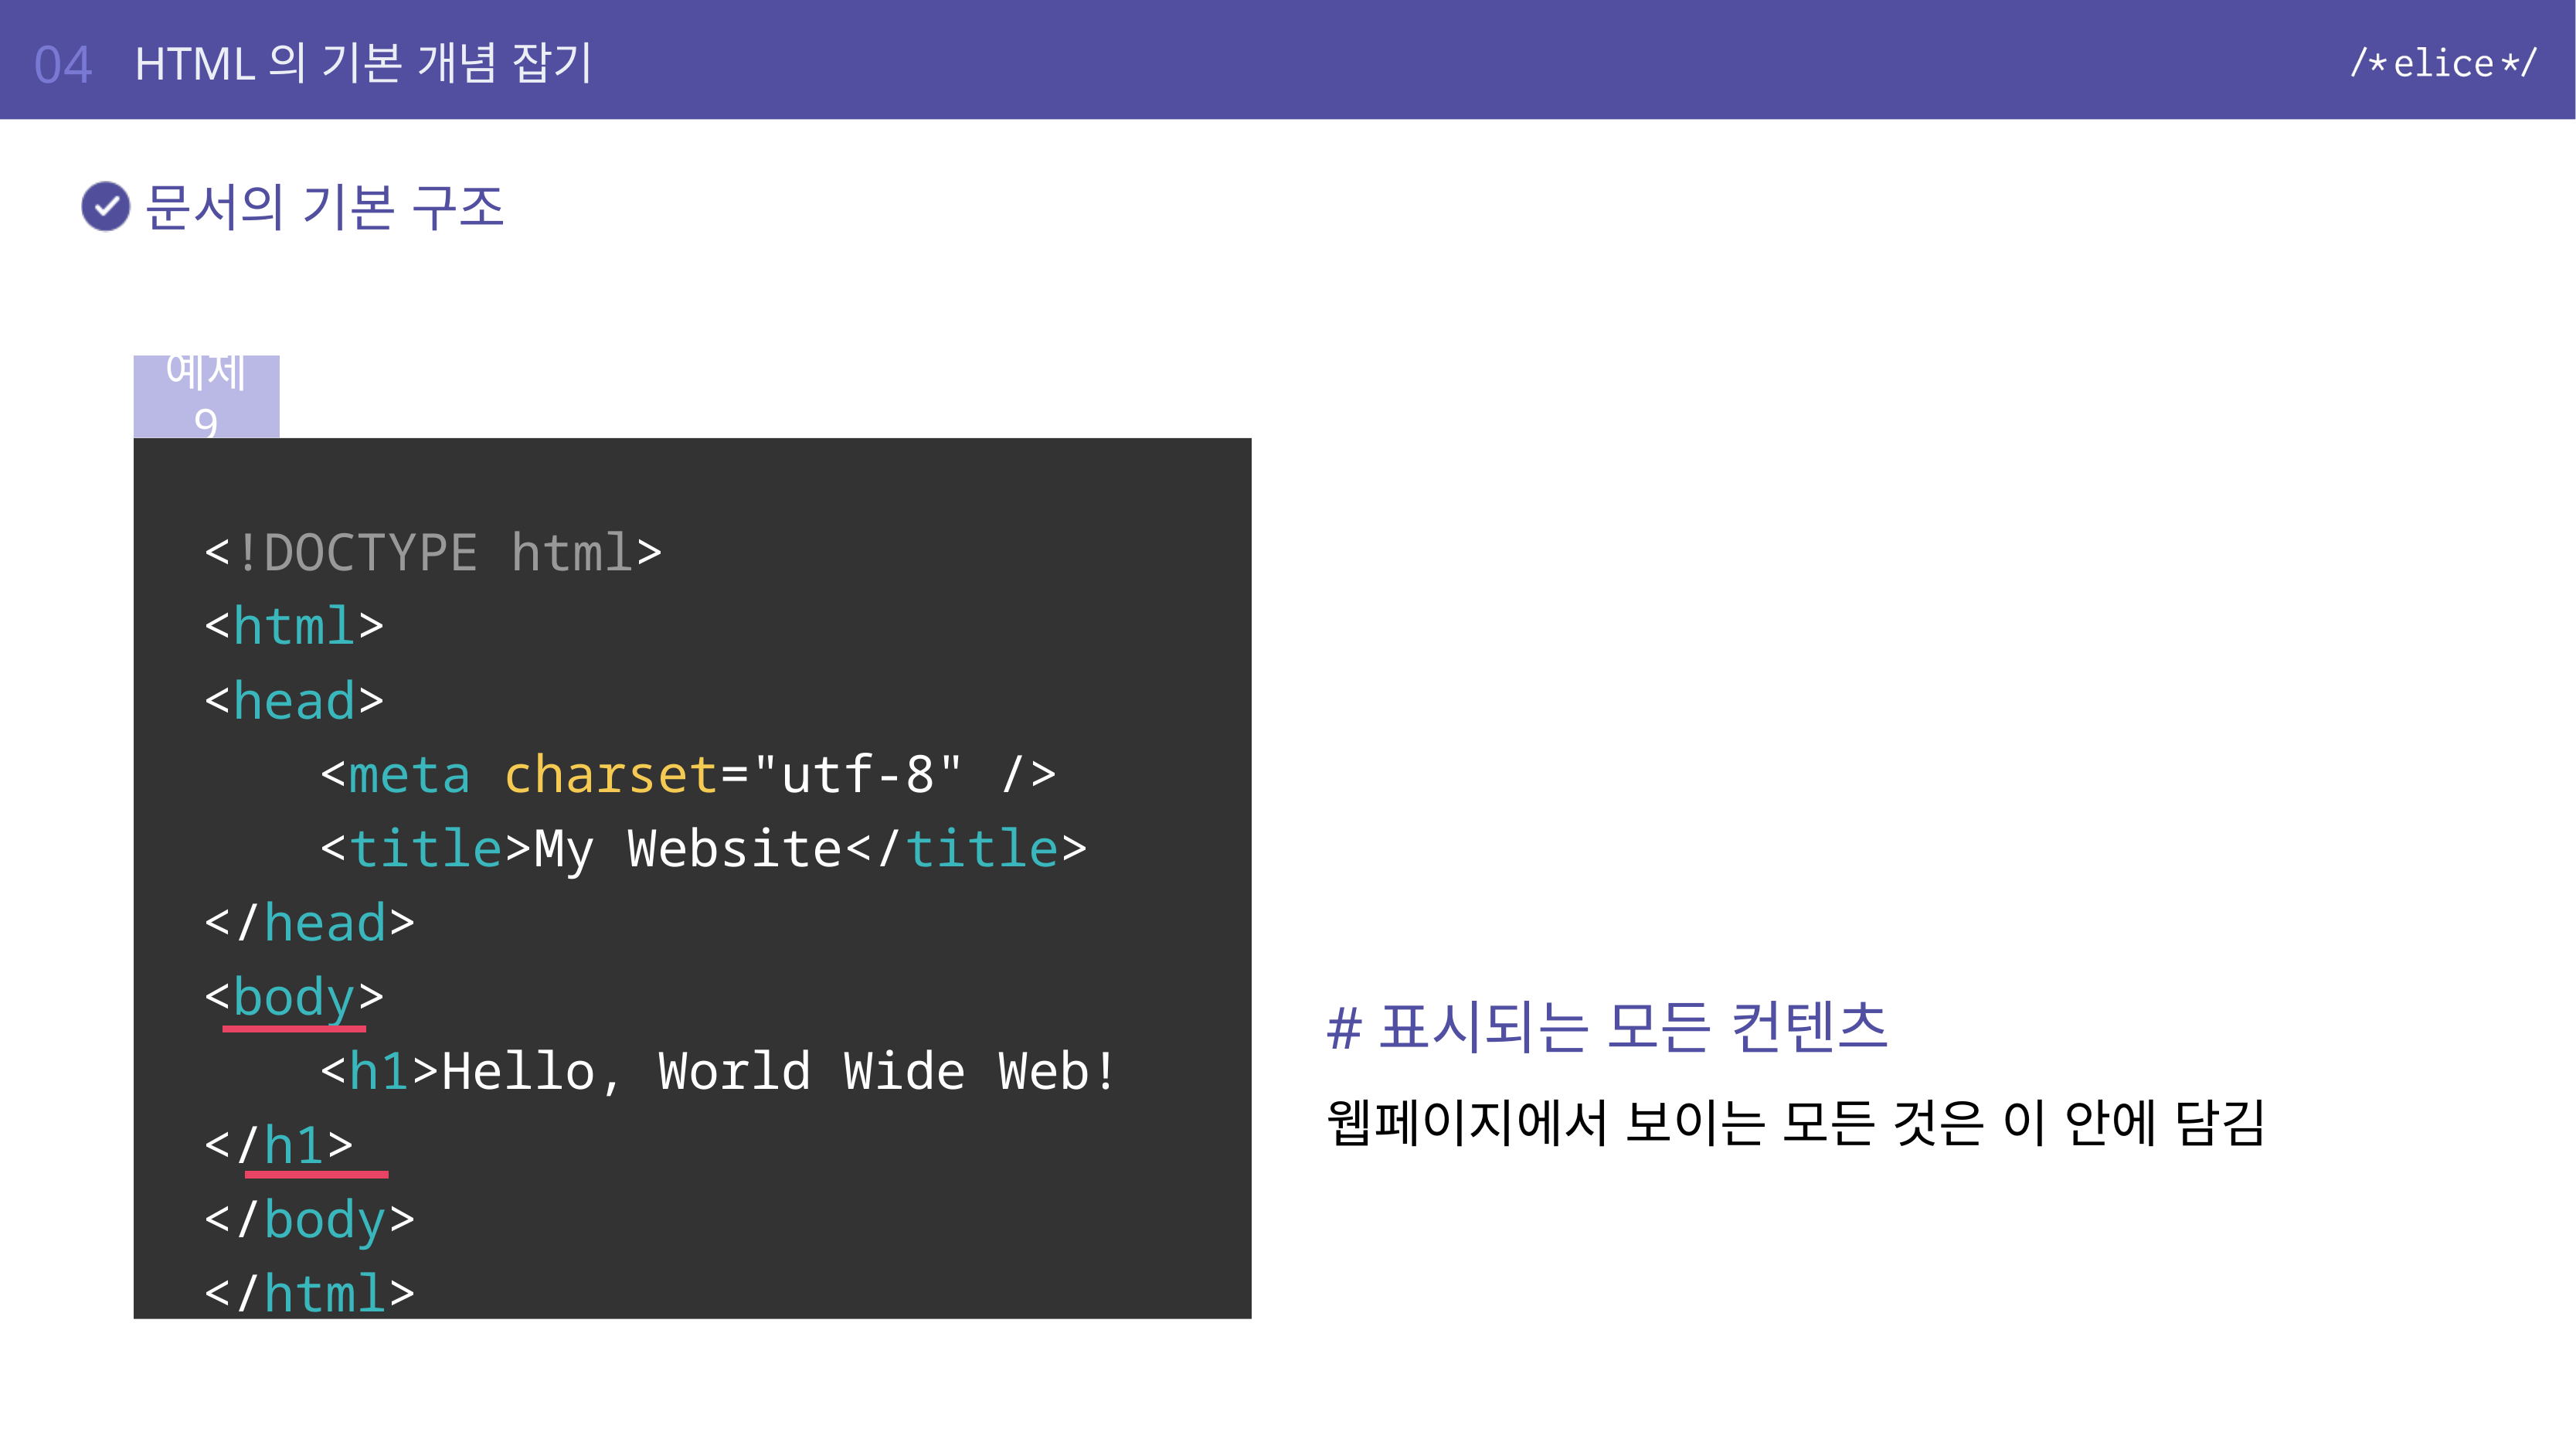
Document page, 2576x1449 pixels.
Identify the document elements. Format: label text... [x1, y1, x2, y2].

list 문서의 기본 구조 [134, 162, 2443, 251]
picture [2347, 32, 2542, 91]
list 예제 9 [134, 355, 280, 437]
picture [81, 180, 133, 233]
list <!DOCTYPE html> <html> <head> <meta charset="utf-8" /> <title>My Website</title> </head> <body> <h1>Hello, World Wide Web!</h1> </body> </html> [134, 437, 1252, 1319]
list 04 [33, 17, 134, 107]
list #표시되는 모든 컨텐츠 웹페이지에서 보이는 모든 것은 이 안에 담김 [1314, 951, 2442, 1179]
list HTML의 기본 개념 잡기 [134, 17, 2311, 107]
